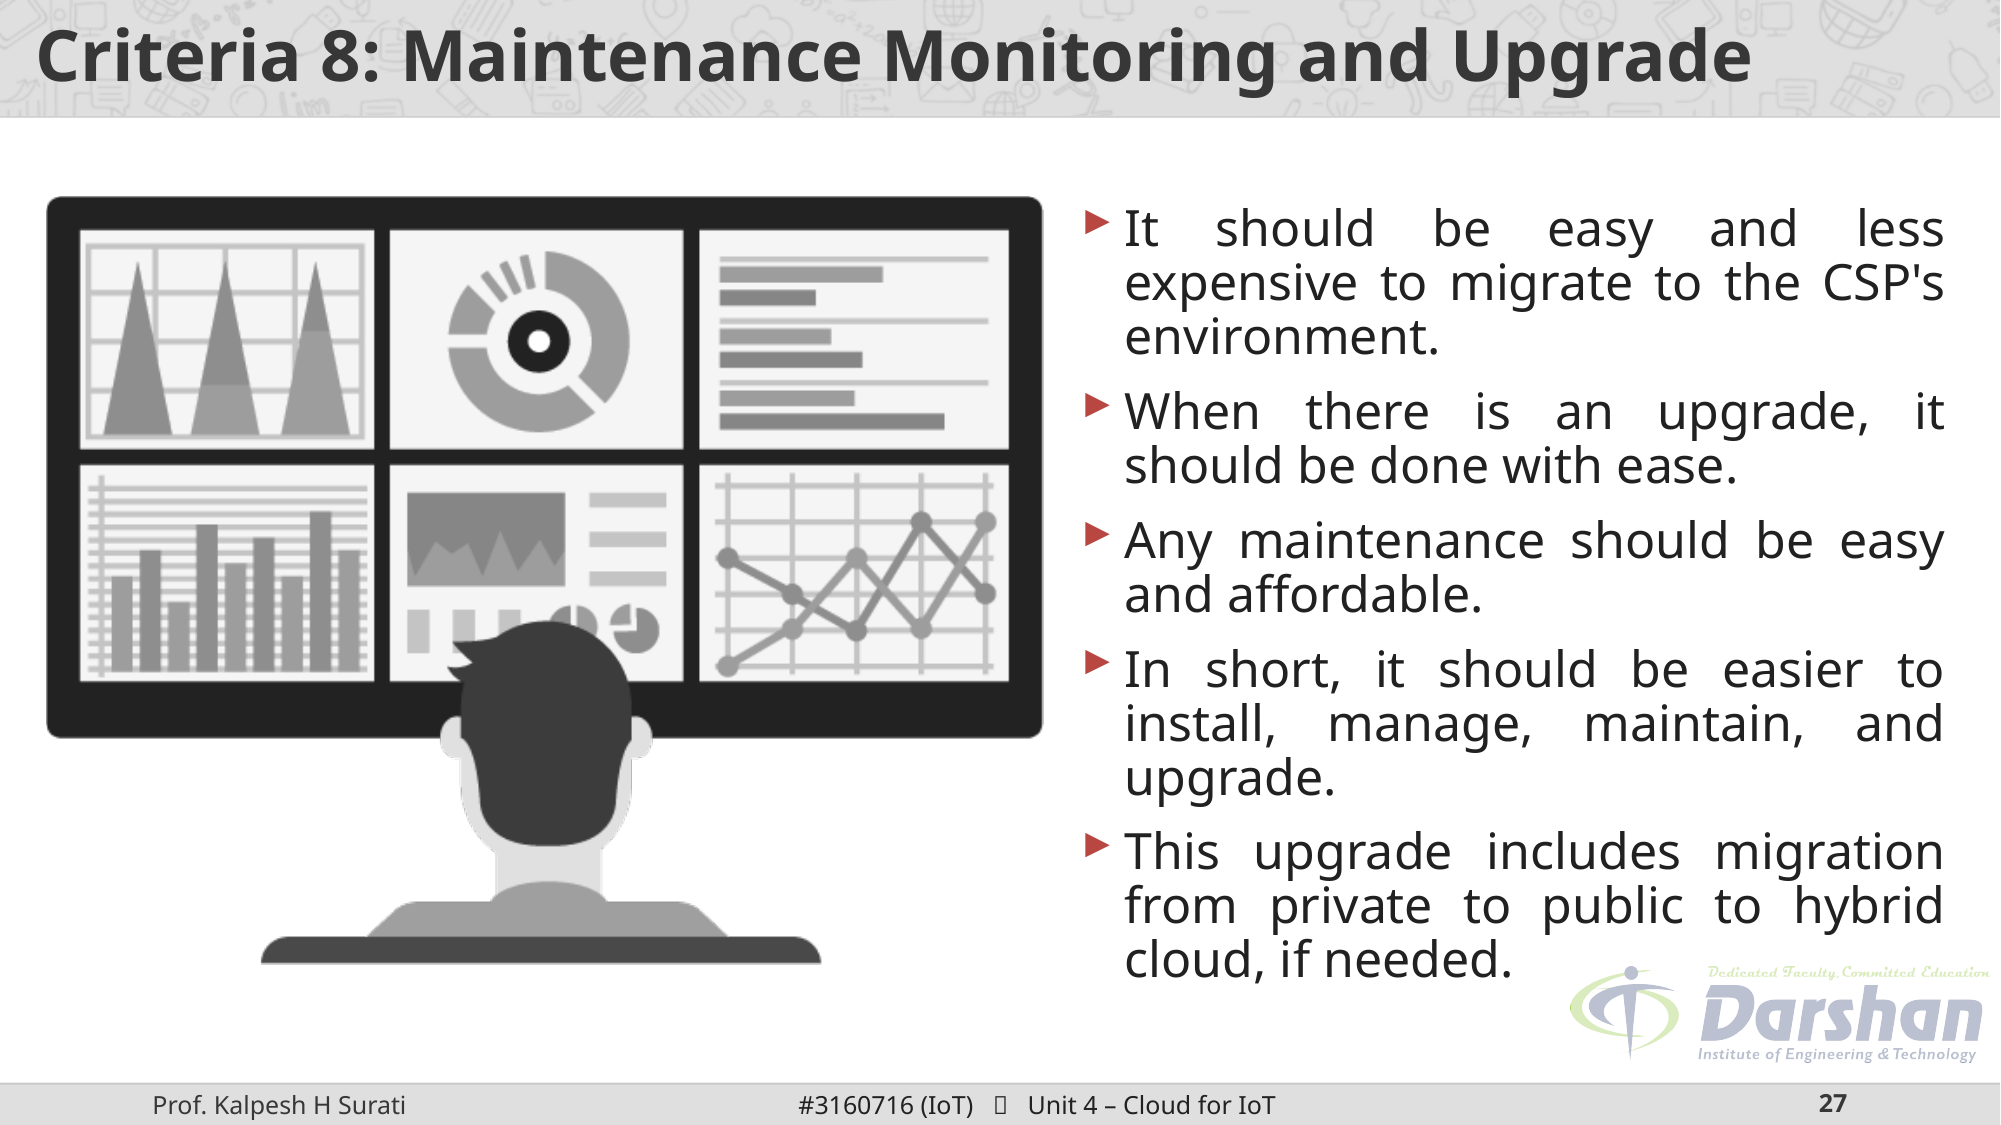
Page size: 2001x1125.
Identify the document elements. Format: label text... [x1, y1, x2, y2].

title Criteria 8: Maintenance Monitoring and Upgrade [0, 0, 2000, 117]
picture [46, 196, 1044, 965]
list It should be easy and less expensive to migrate to the CSP's environment. When there is an upgrade, it should be done with ease. Any maintenance should be easy and affordable. In short, it should be easier to install, manage, maintain, and upgrade. This upgrade includes migration from private to public to hybrid cloud, if needed. [1066, 196, 1961, 913]
